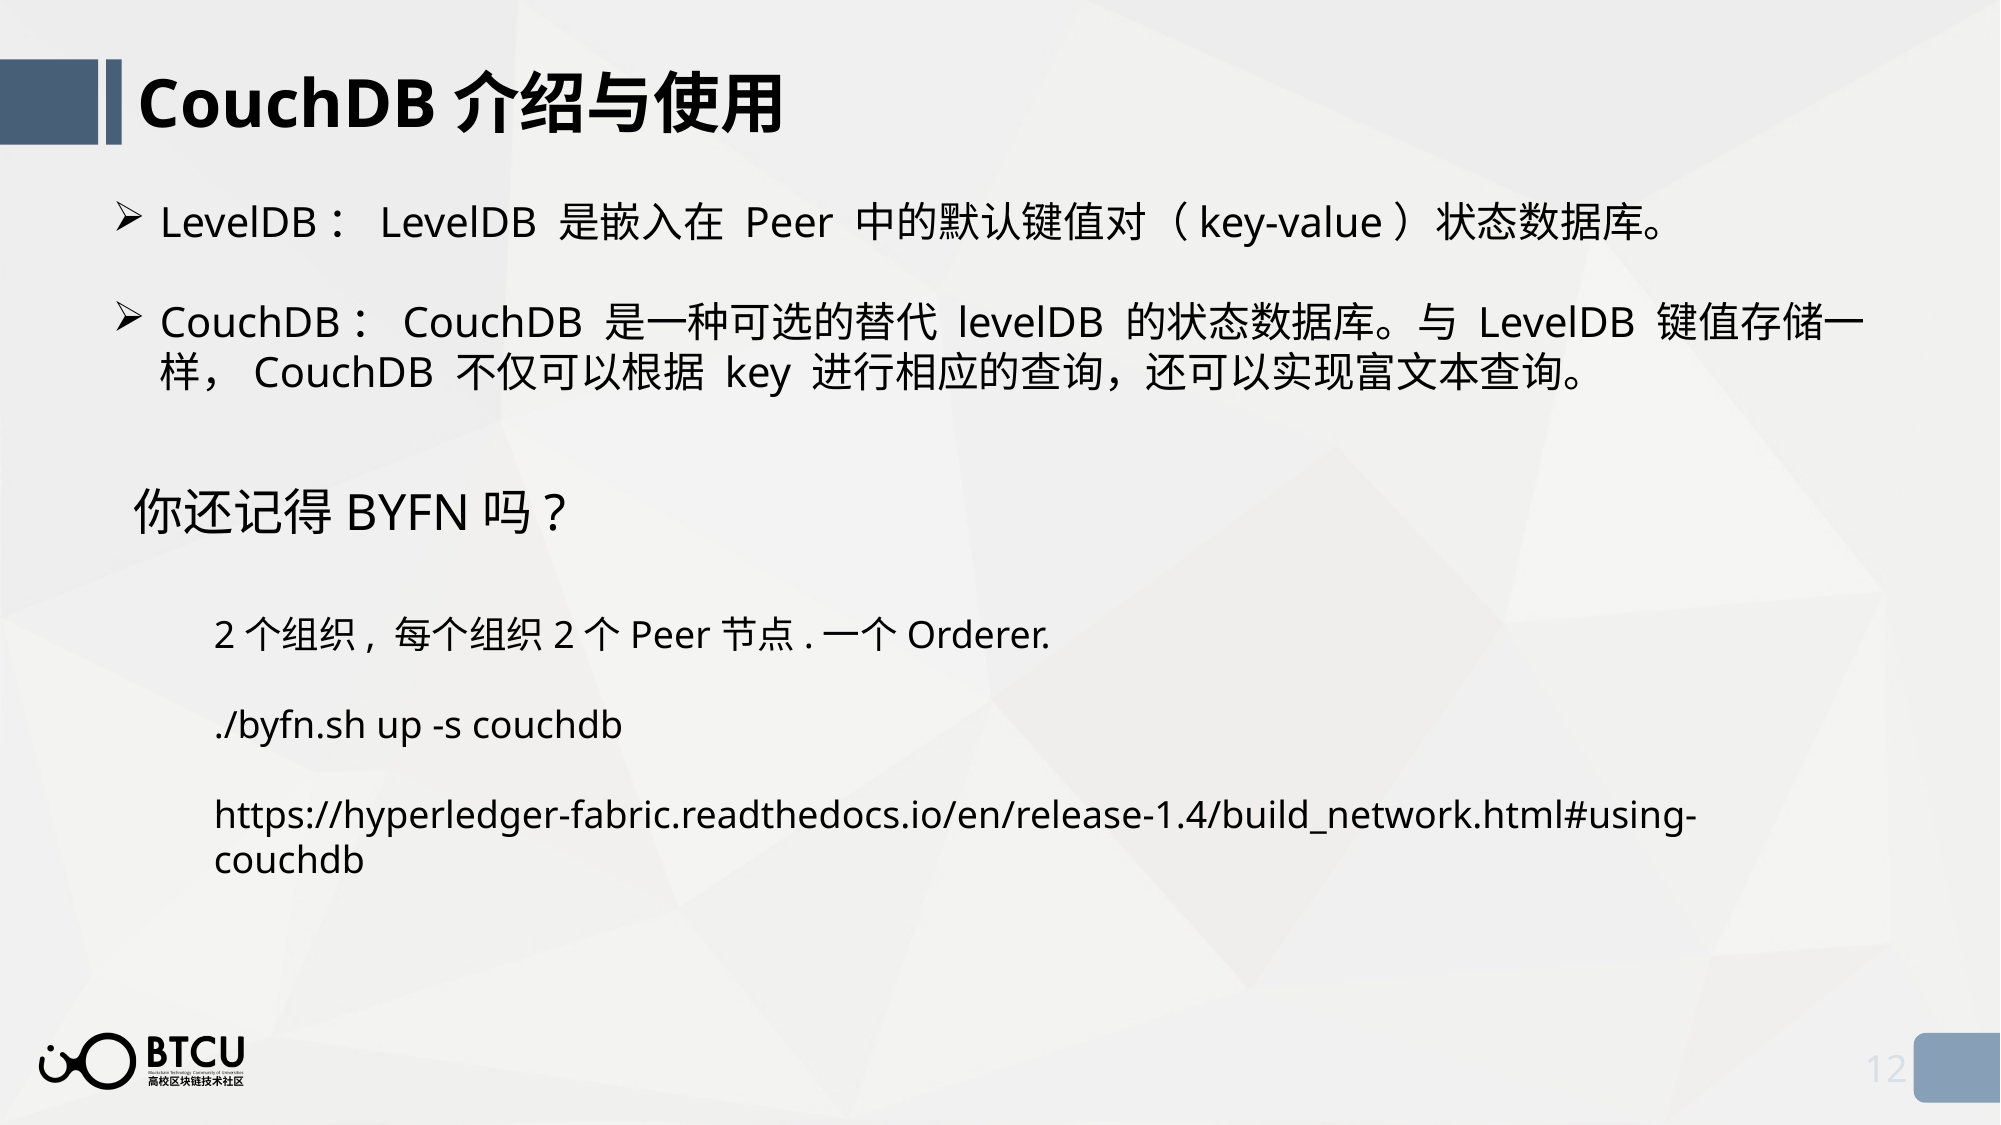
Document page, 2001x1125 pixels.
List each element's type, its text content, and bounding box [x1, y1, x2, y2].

text_box [106, 59, 122, 145]
text_box 12 [1849, 1037, 2000, 1104]
text_box [0, 59, 99, 145]
text_box LevelDB：LevelDB 是嵌入在 Peer 中的默认键值对（key-value）状态数据库。 CouchDB：CouchDB 是一种可选的替代 levelDB 的状态数据库。与 LevelDB 键值存储一样，CouchDB 不仅可以根据 key 进行相应的查询，还可以实现富文本查询。 [98, 188, 1891, 404]
text_box 2个组织, 每个组织2个Peer节点.一个Orderer. ./byfn.sh up -s couchdb https://hyperledger-fabric.readthedocs.io/en/release-1.4/build_network.html#using-couchdb [198, 603, 1802, 889]
text_box [1916, 1032, 2000, 1037]
text_box 你还记得BYFN吗? [118, 473, 581, 548]
text_box CouchDB介绍与使用 [122, 53, 802, 149]
picture [18, 997, 274, 1125]
